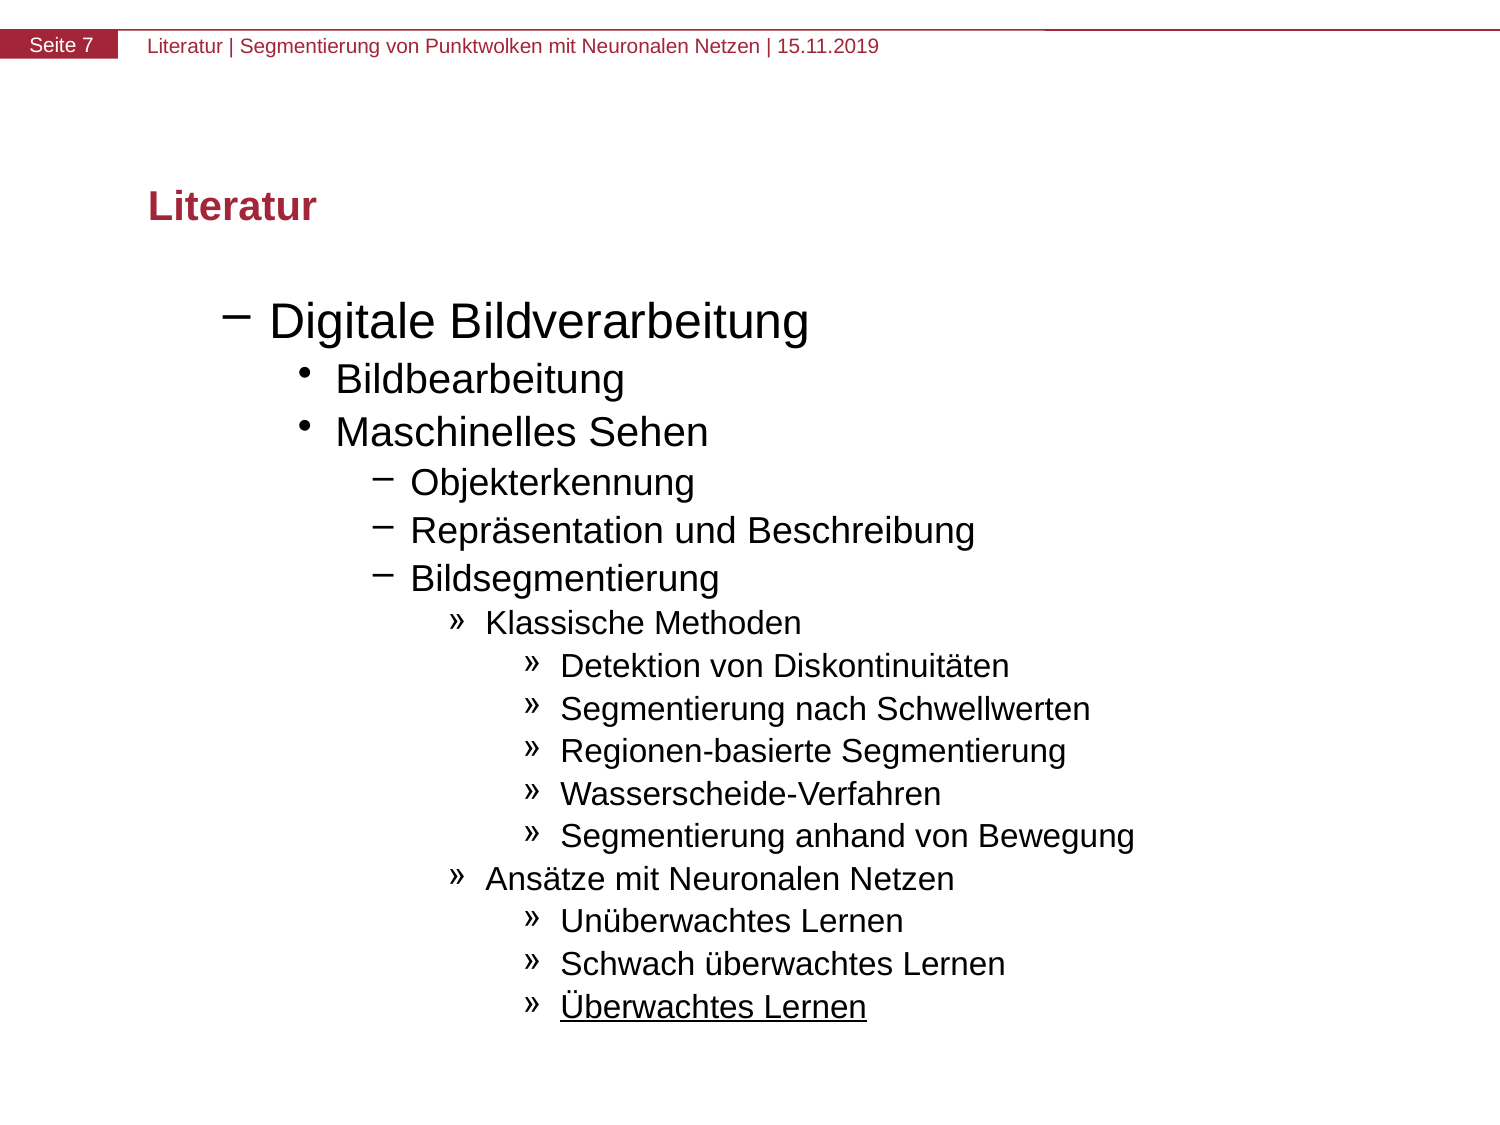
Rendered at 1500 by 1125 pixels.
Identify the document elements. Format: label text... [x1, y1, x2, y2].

list Digitale Bildverarbeitung Bildbearbeitung Maschinelles Sehen Objekterkennung Repräsentation und Beschreibung Bildsegmentierung Klassische Methoden Detektion von Diskontinuitäten Segmentierung nach Schwellwerten Regionen-basierte Segmentierung Wasserscheide-Verfahren Segmentierung anhand von Bewegung Ansätze mit Neuronalen Netzen Unüberwachtes Lernen Schwach überwachtes Lernen Überwachtes Lernen [132, 287, 1371, 888]
title Literatur [132, 149, 1413, 258]
